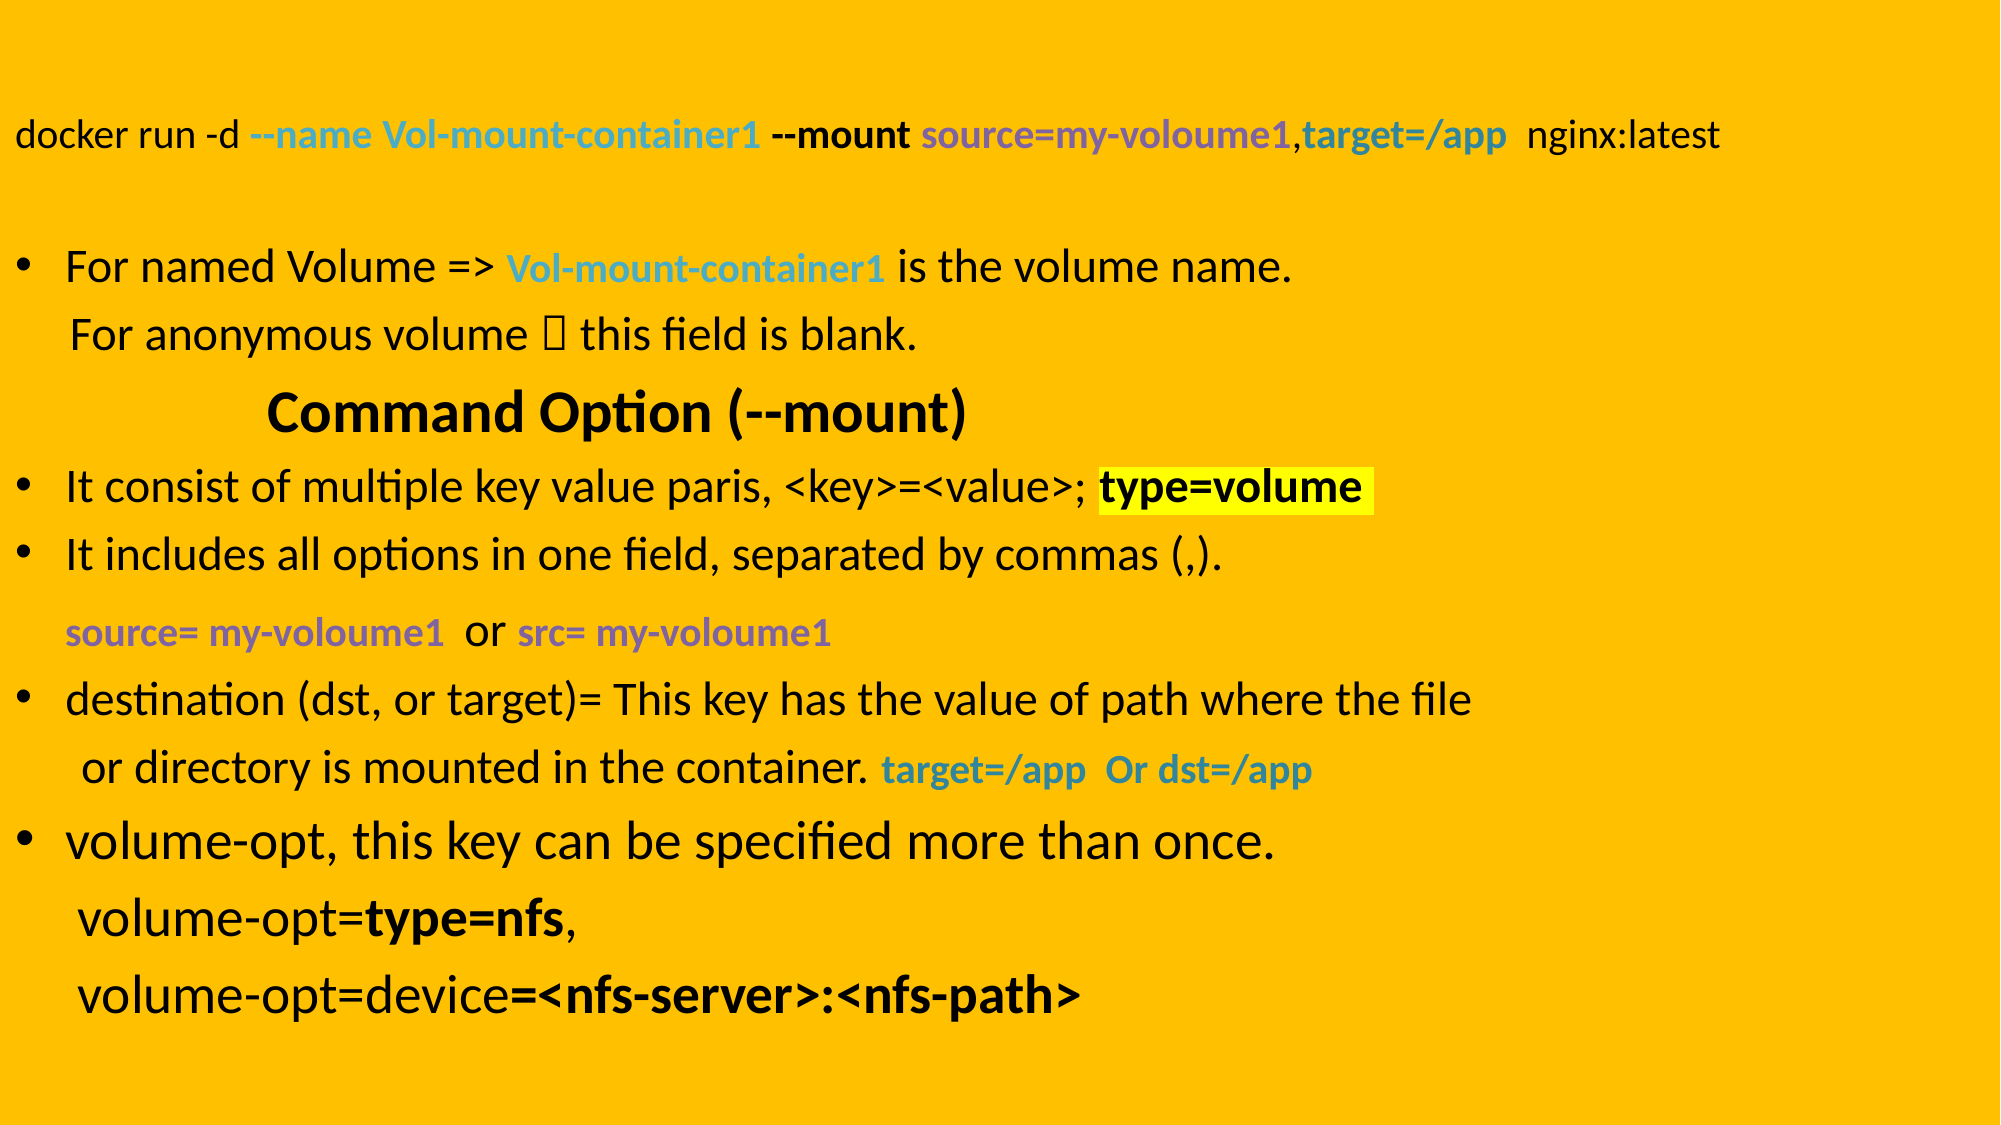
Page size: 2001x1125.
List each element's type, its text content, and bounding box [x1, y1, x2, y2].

list docker run -d --name Vol-mount-container1 --mount source=my-voloume1,target=/app nginx:latest For named Volume => Vol-mount-container1 is the volume name. For anonymous volume  this field is blank. Command Option (--mount) It consist of multiple key value paris, <key>=<value>; type=volume It includes all options in one field, separated by commas (,). source= my-voloume1 or src= my-voloume1 destination (dst, or target)= This key has the value of path where the file or directory is mounted in the container. target=/app Or dst=/app volume-opt, this key can be specified more than once. volume-opt=type=nfs, volume-opt=device=<nfs-server>:<nfs-path> [0, 99, 2000, 1038]
